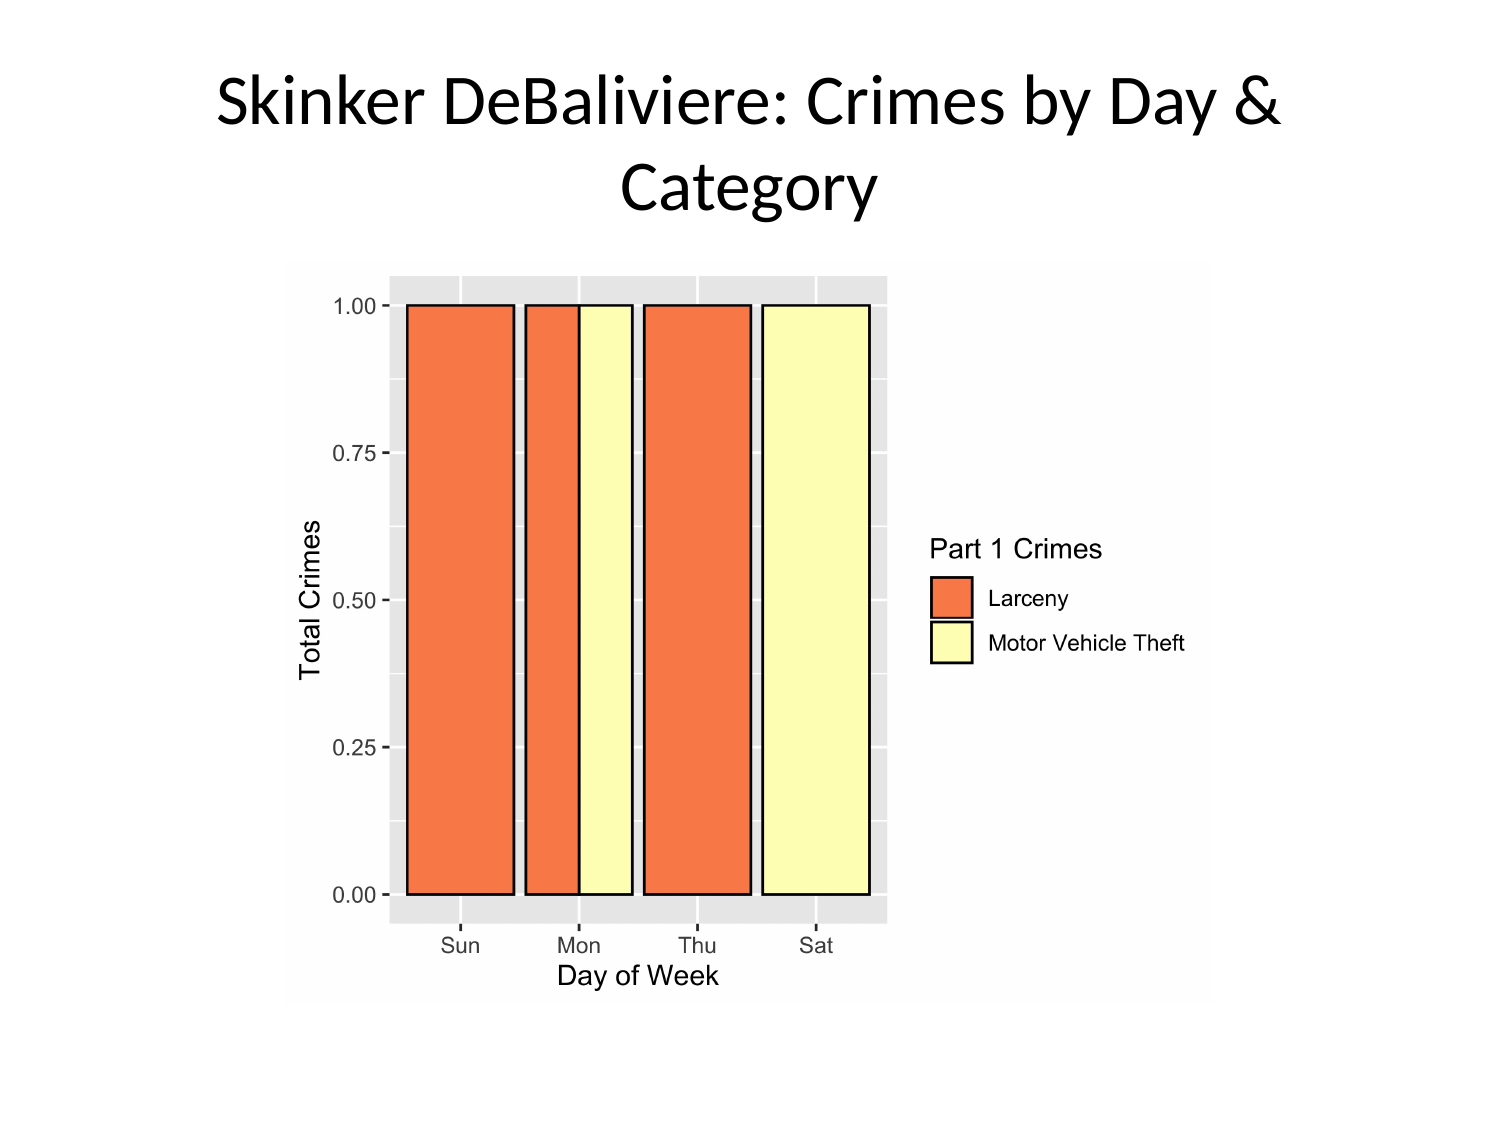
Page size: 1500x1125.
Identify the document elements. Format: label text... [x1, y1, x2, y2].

title Skinker DeBaliviere: Crimes by Day & Category [75, 45, 1425, 233]
picture [285, 262, 1213, 1005]
